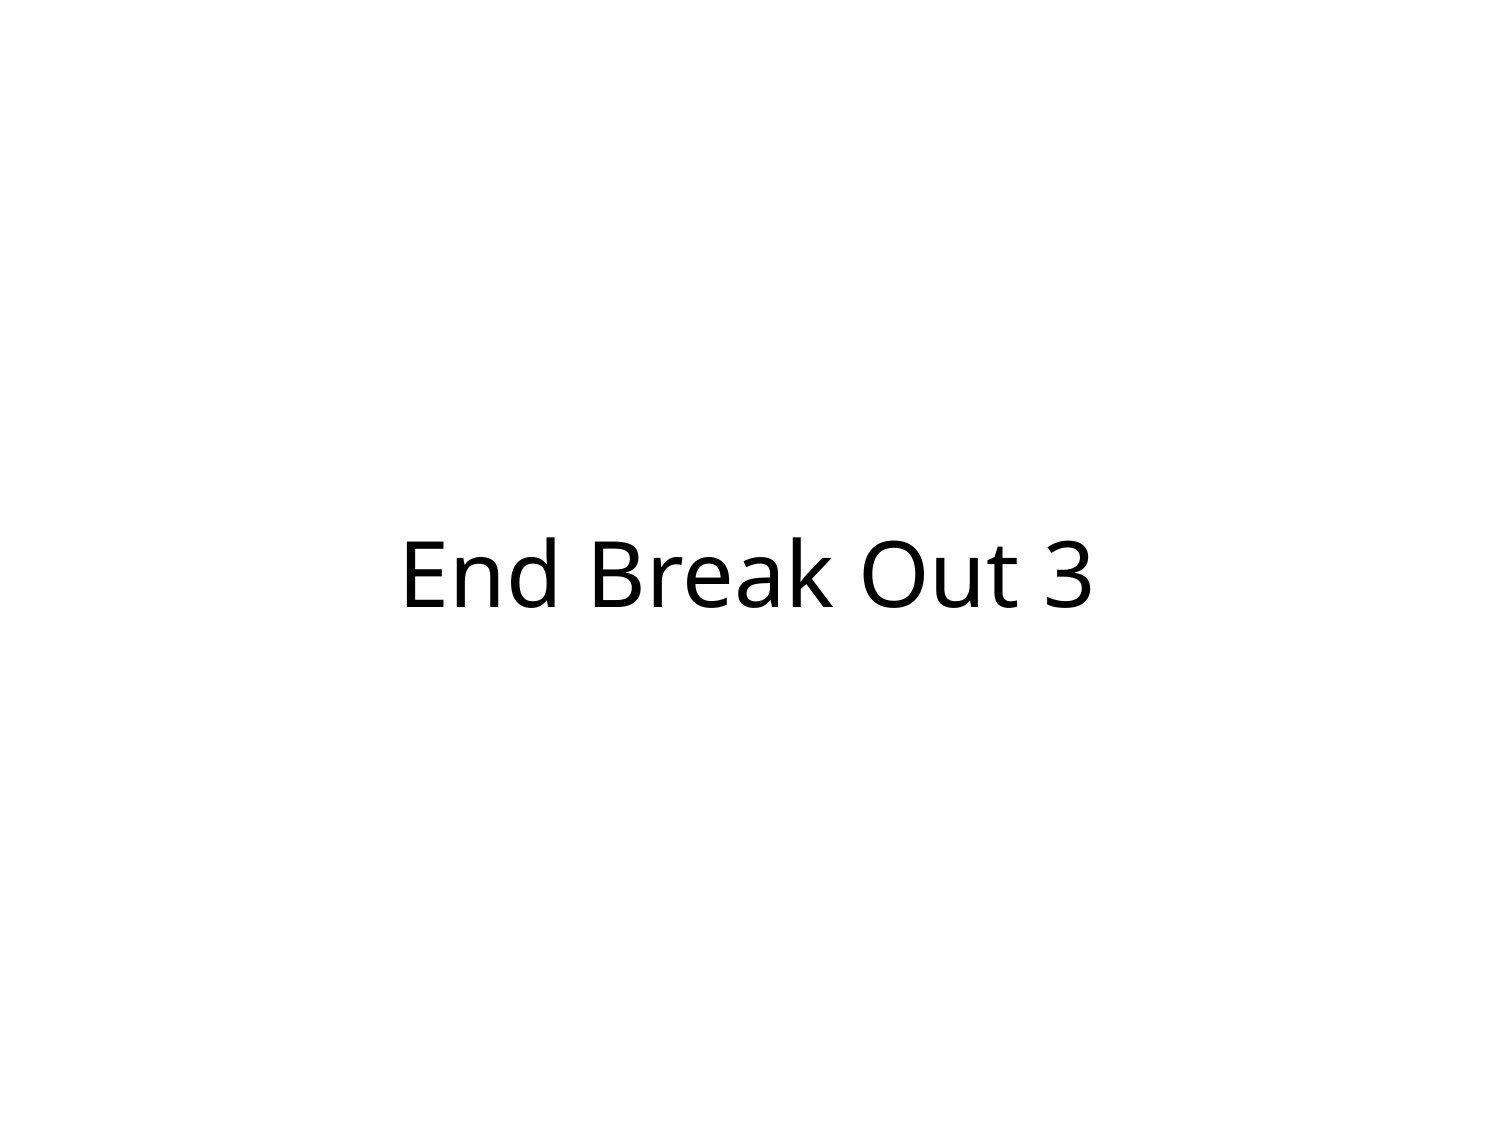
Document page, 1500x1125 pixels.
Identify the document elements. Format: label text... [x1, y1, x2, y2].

text_box End Break Out 3 [100, 469, 1395, 687]
